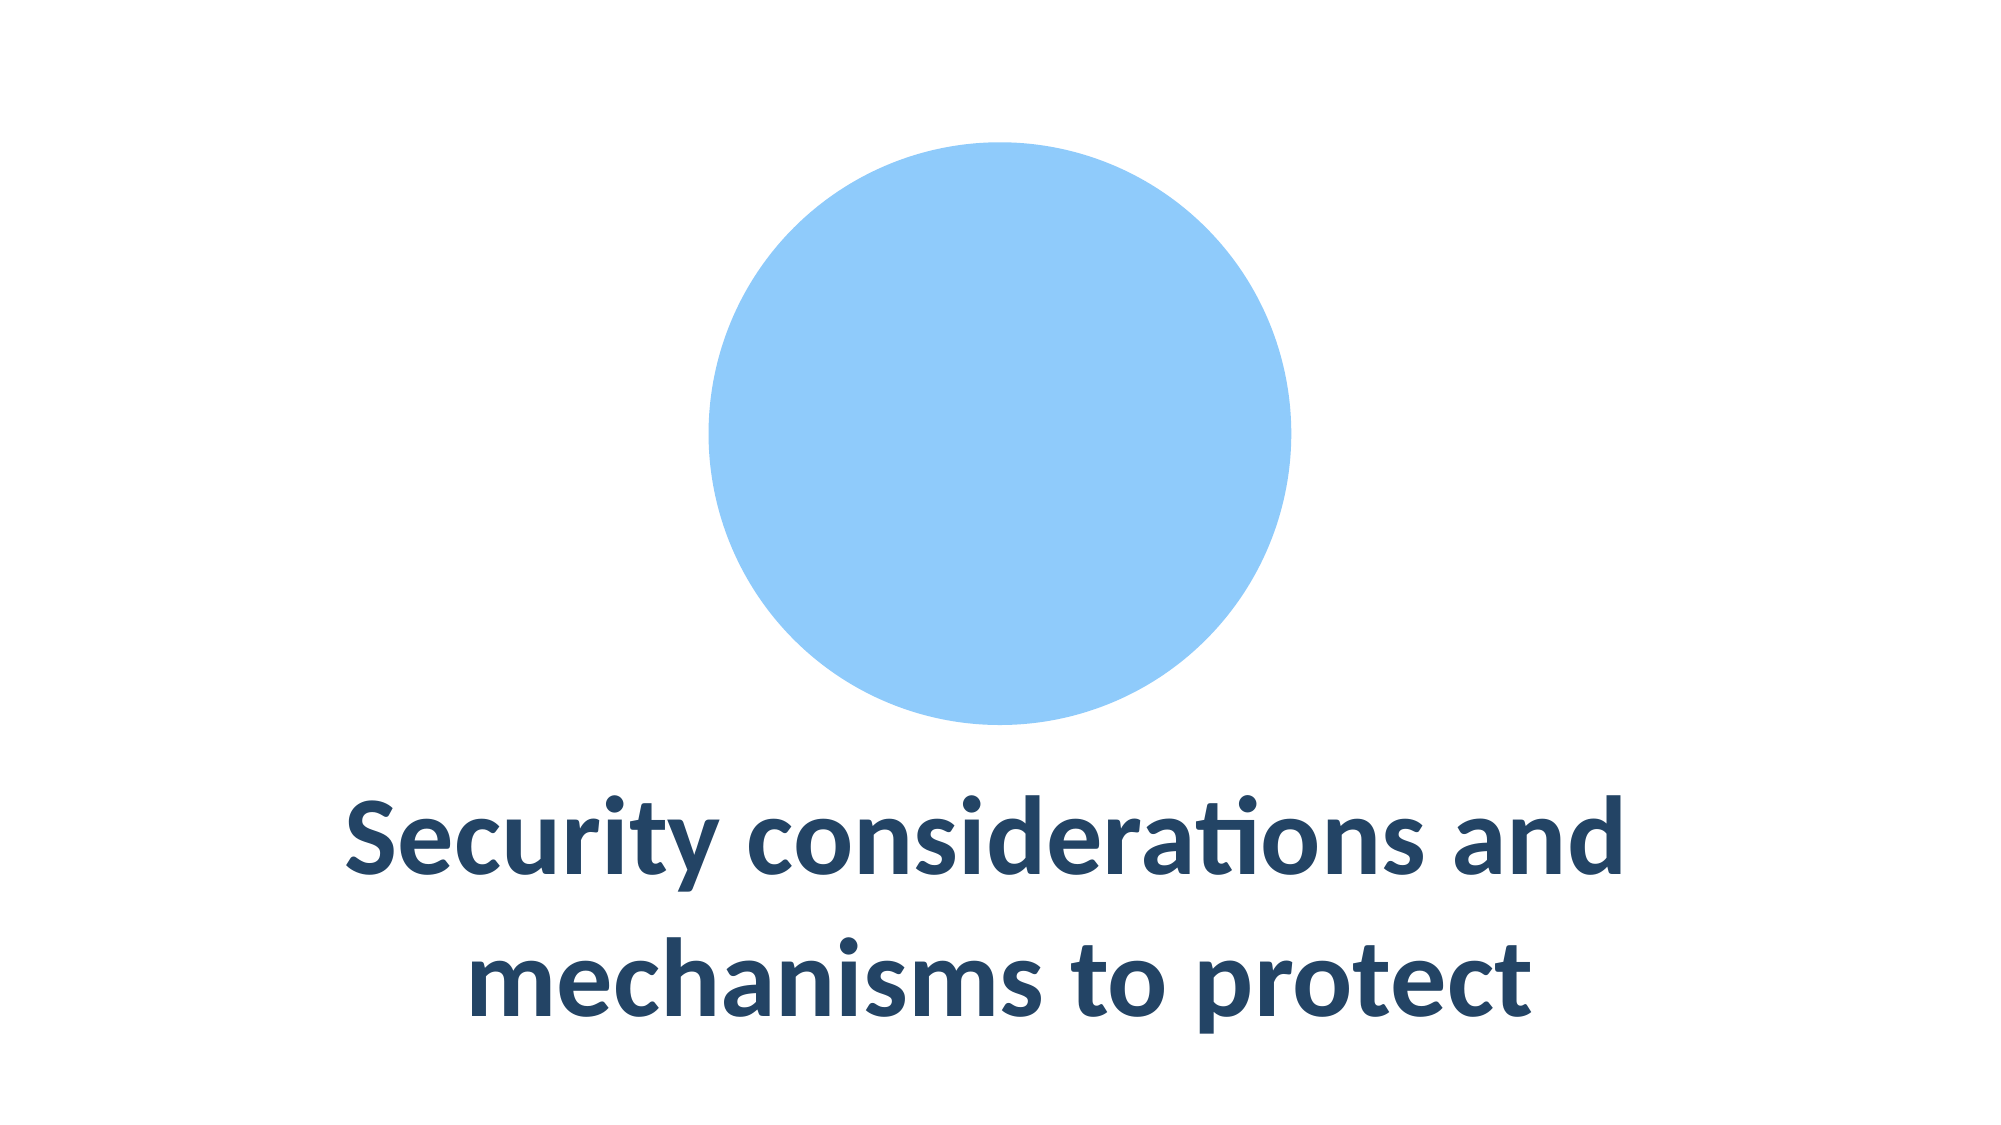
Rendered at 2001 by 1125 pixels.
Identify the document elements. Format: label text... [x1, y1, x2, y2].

list Security considerations and mechanisms to protect [100, 756, 1900, 1039]
